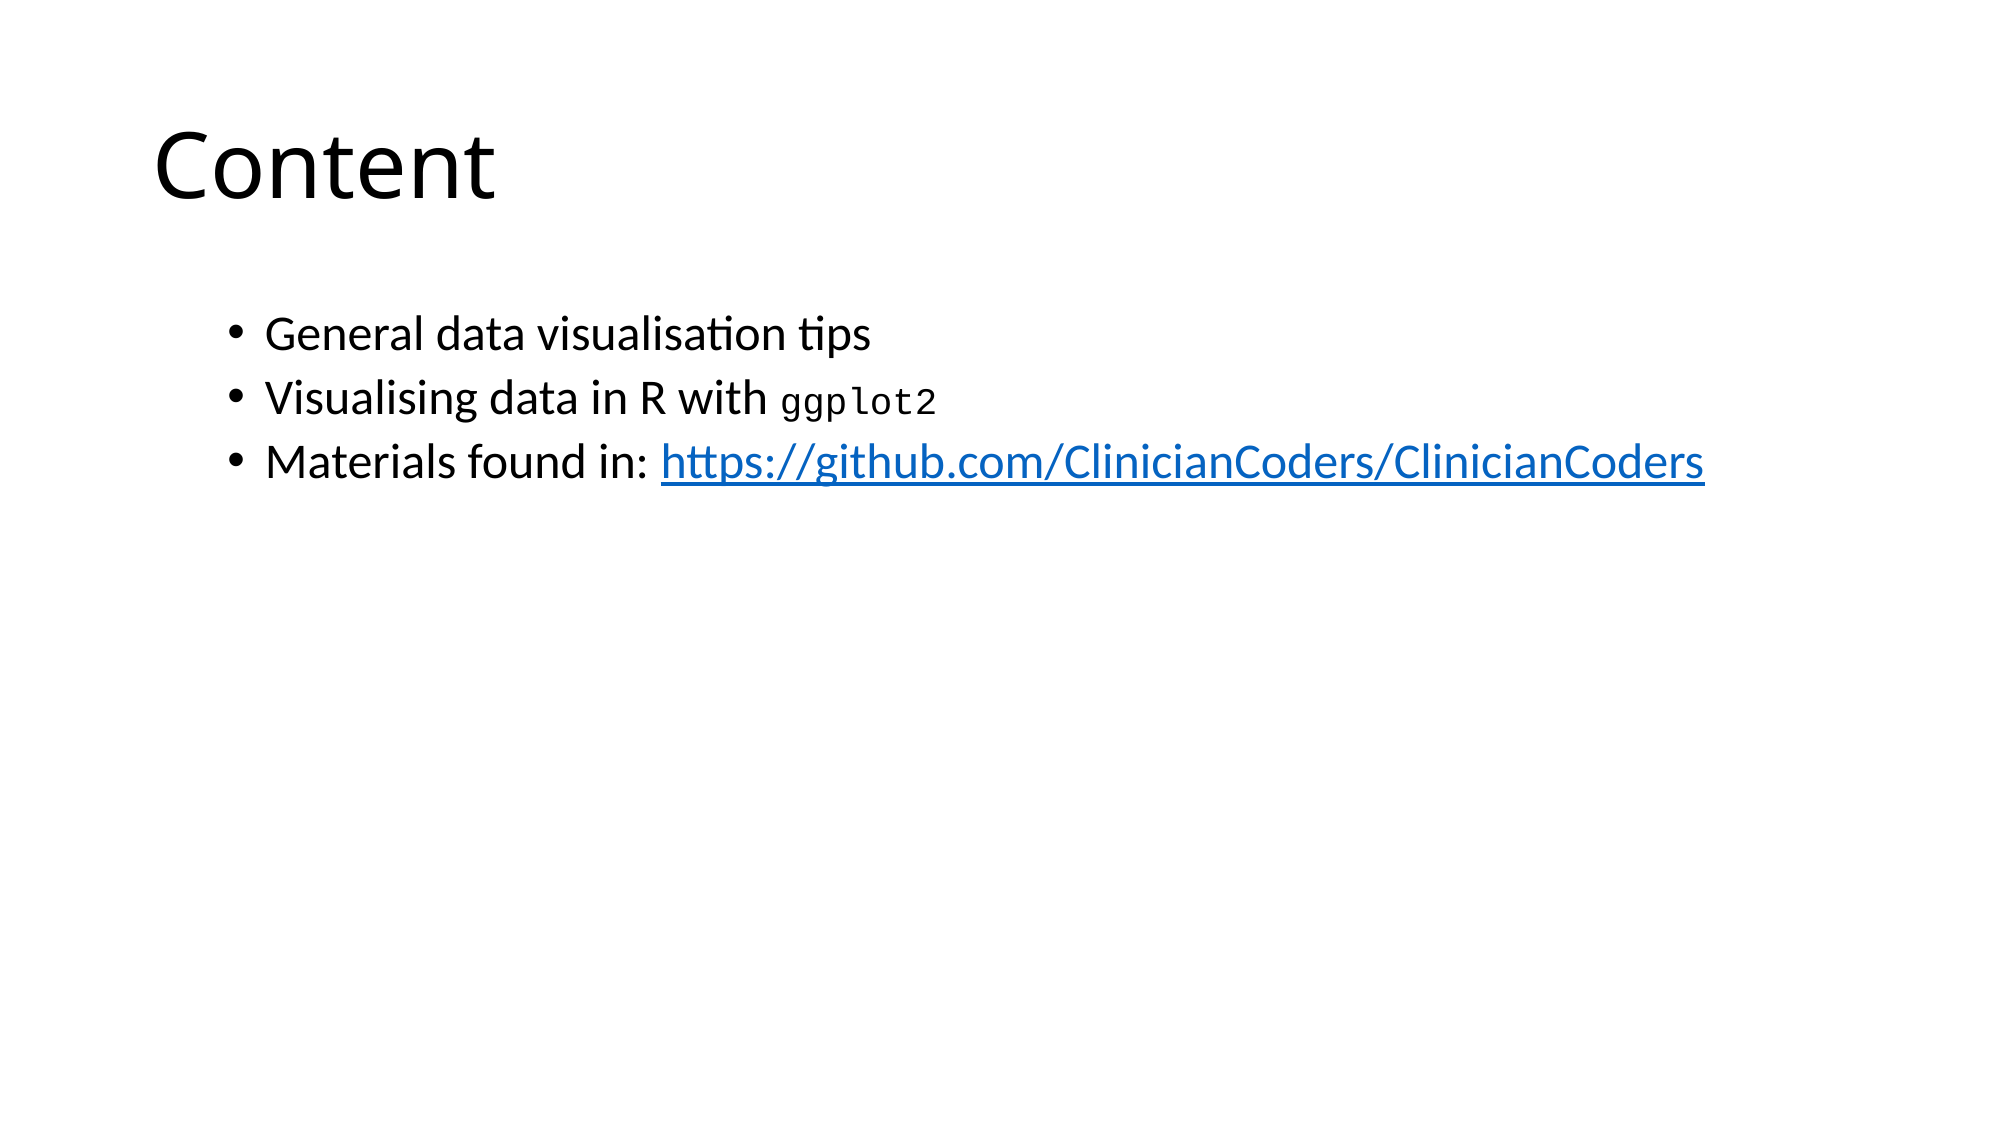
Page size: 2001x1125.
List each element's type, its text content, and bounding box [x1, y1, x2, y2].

list General data visualisation tips Visualising data in R with ggplot2 Materials found in: https://github.com/ClinicianCoders/ClinicianCoders [137, 299, 1863, 1014]
title Content [137, 59, 1863, 278]
